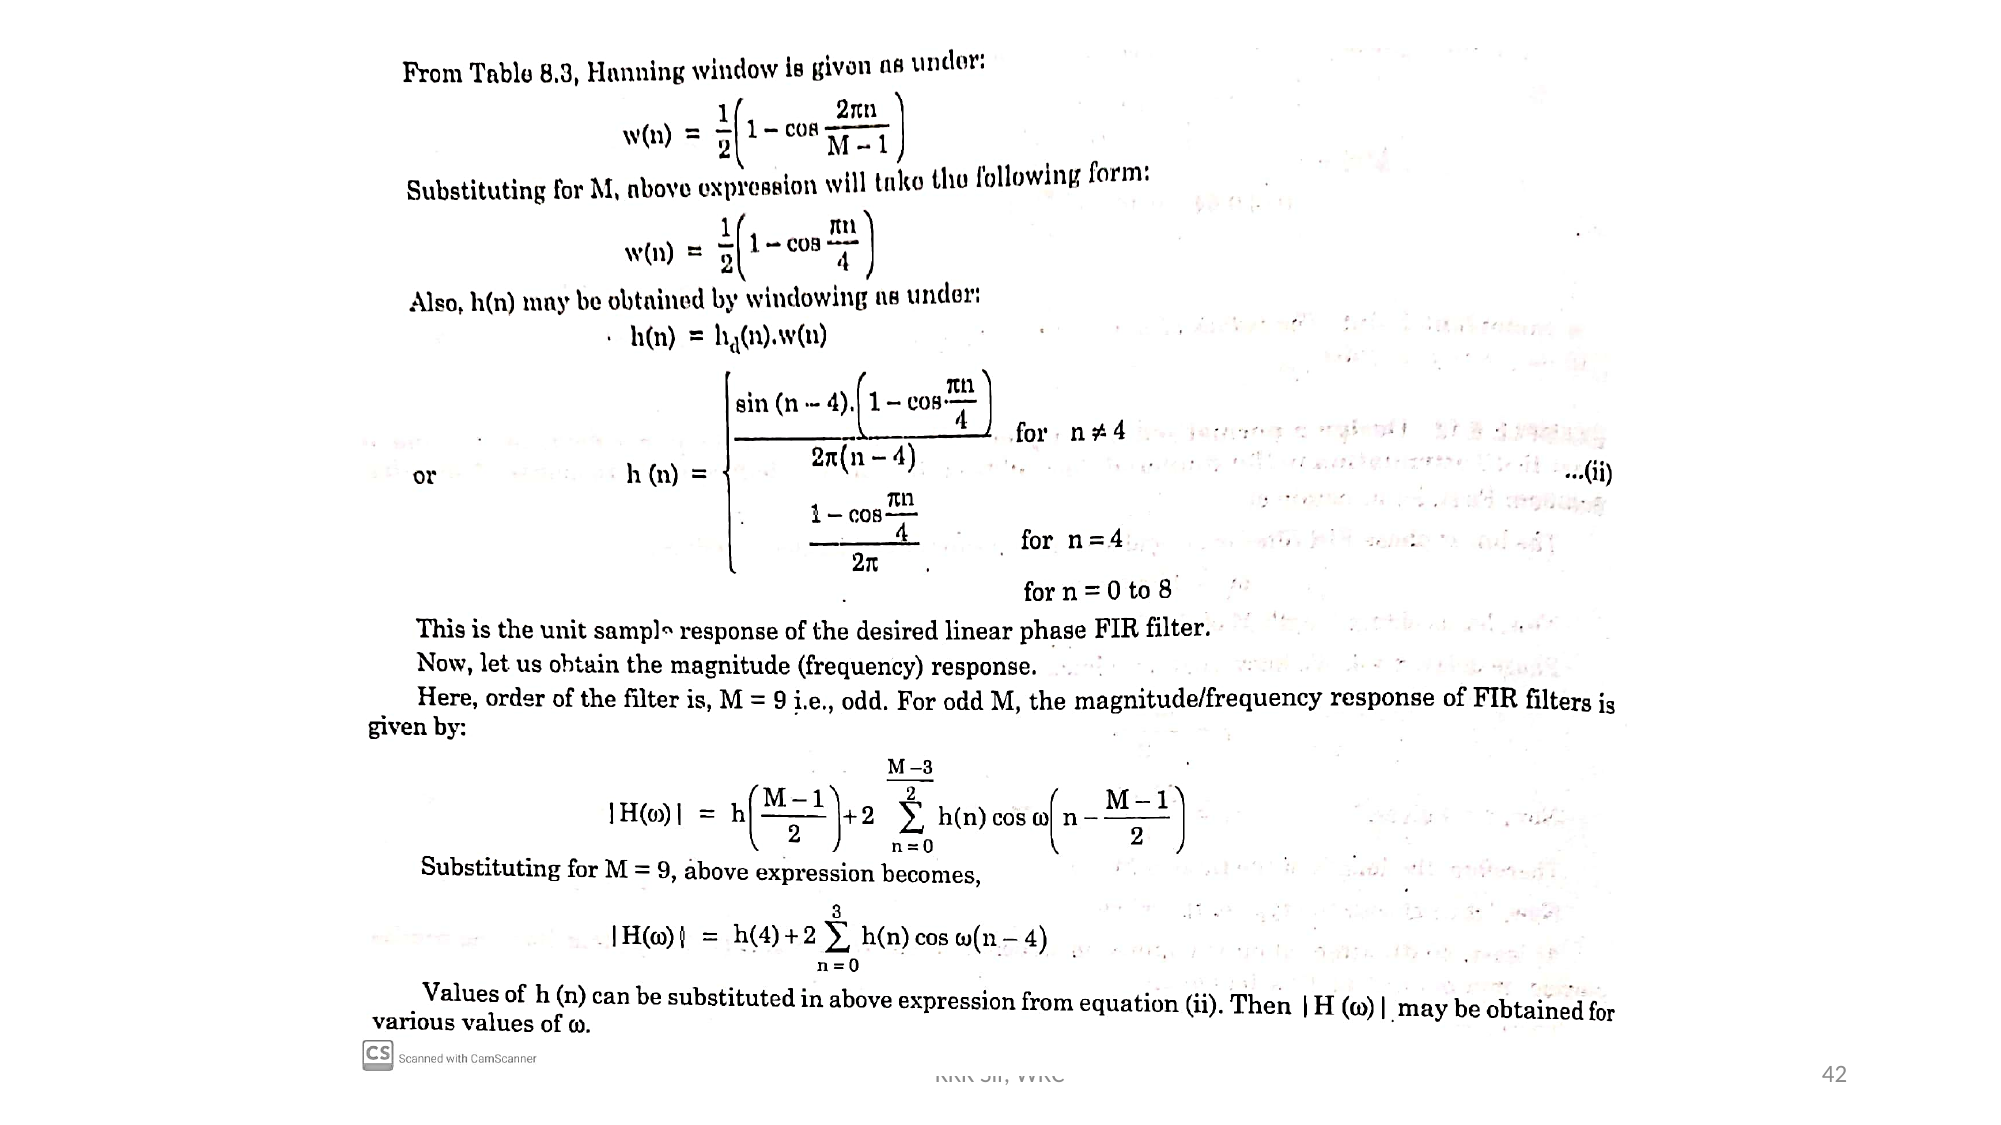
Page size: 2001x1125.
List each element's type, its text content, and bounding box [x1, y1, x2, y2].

footer KRK Sir, WRC [662, 1076, 1338, 1103]
picture [357, 48, 1643, 1076]
slide_number 42 [1412, 1042, 1863, 1103]
